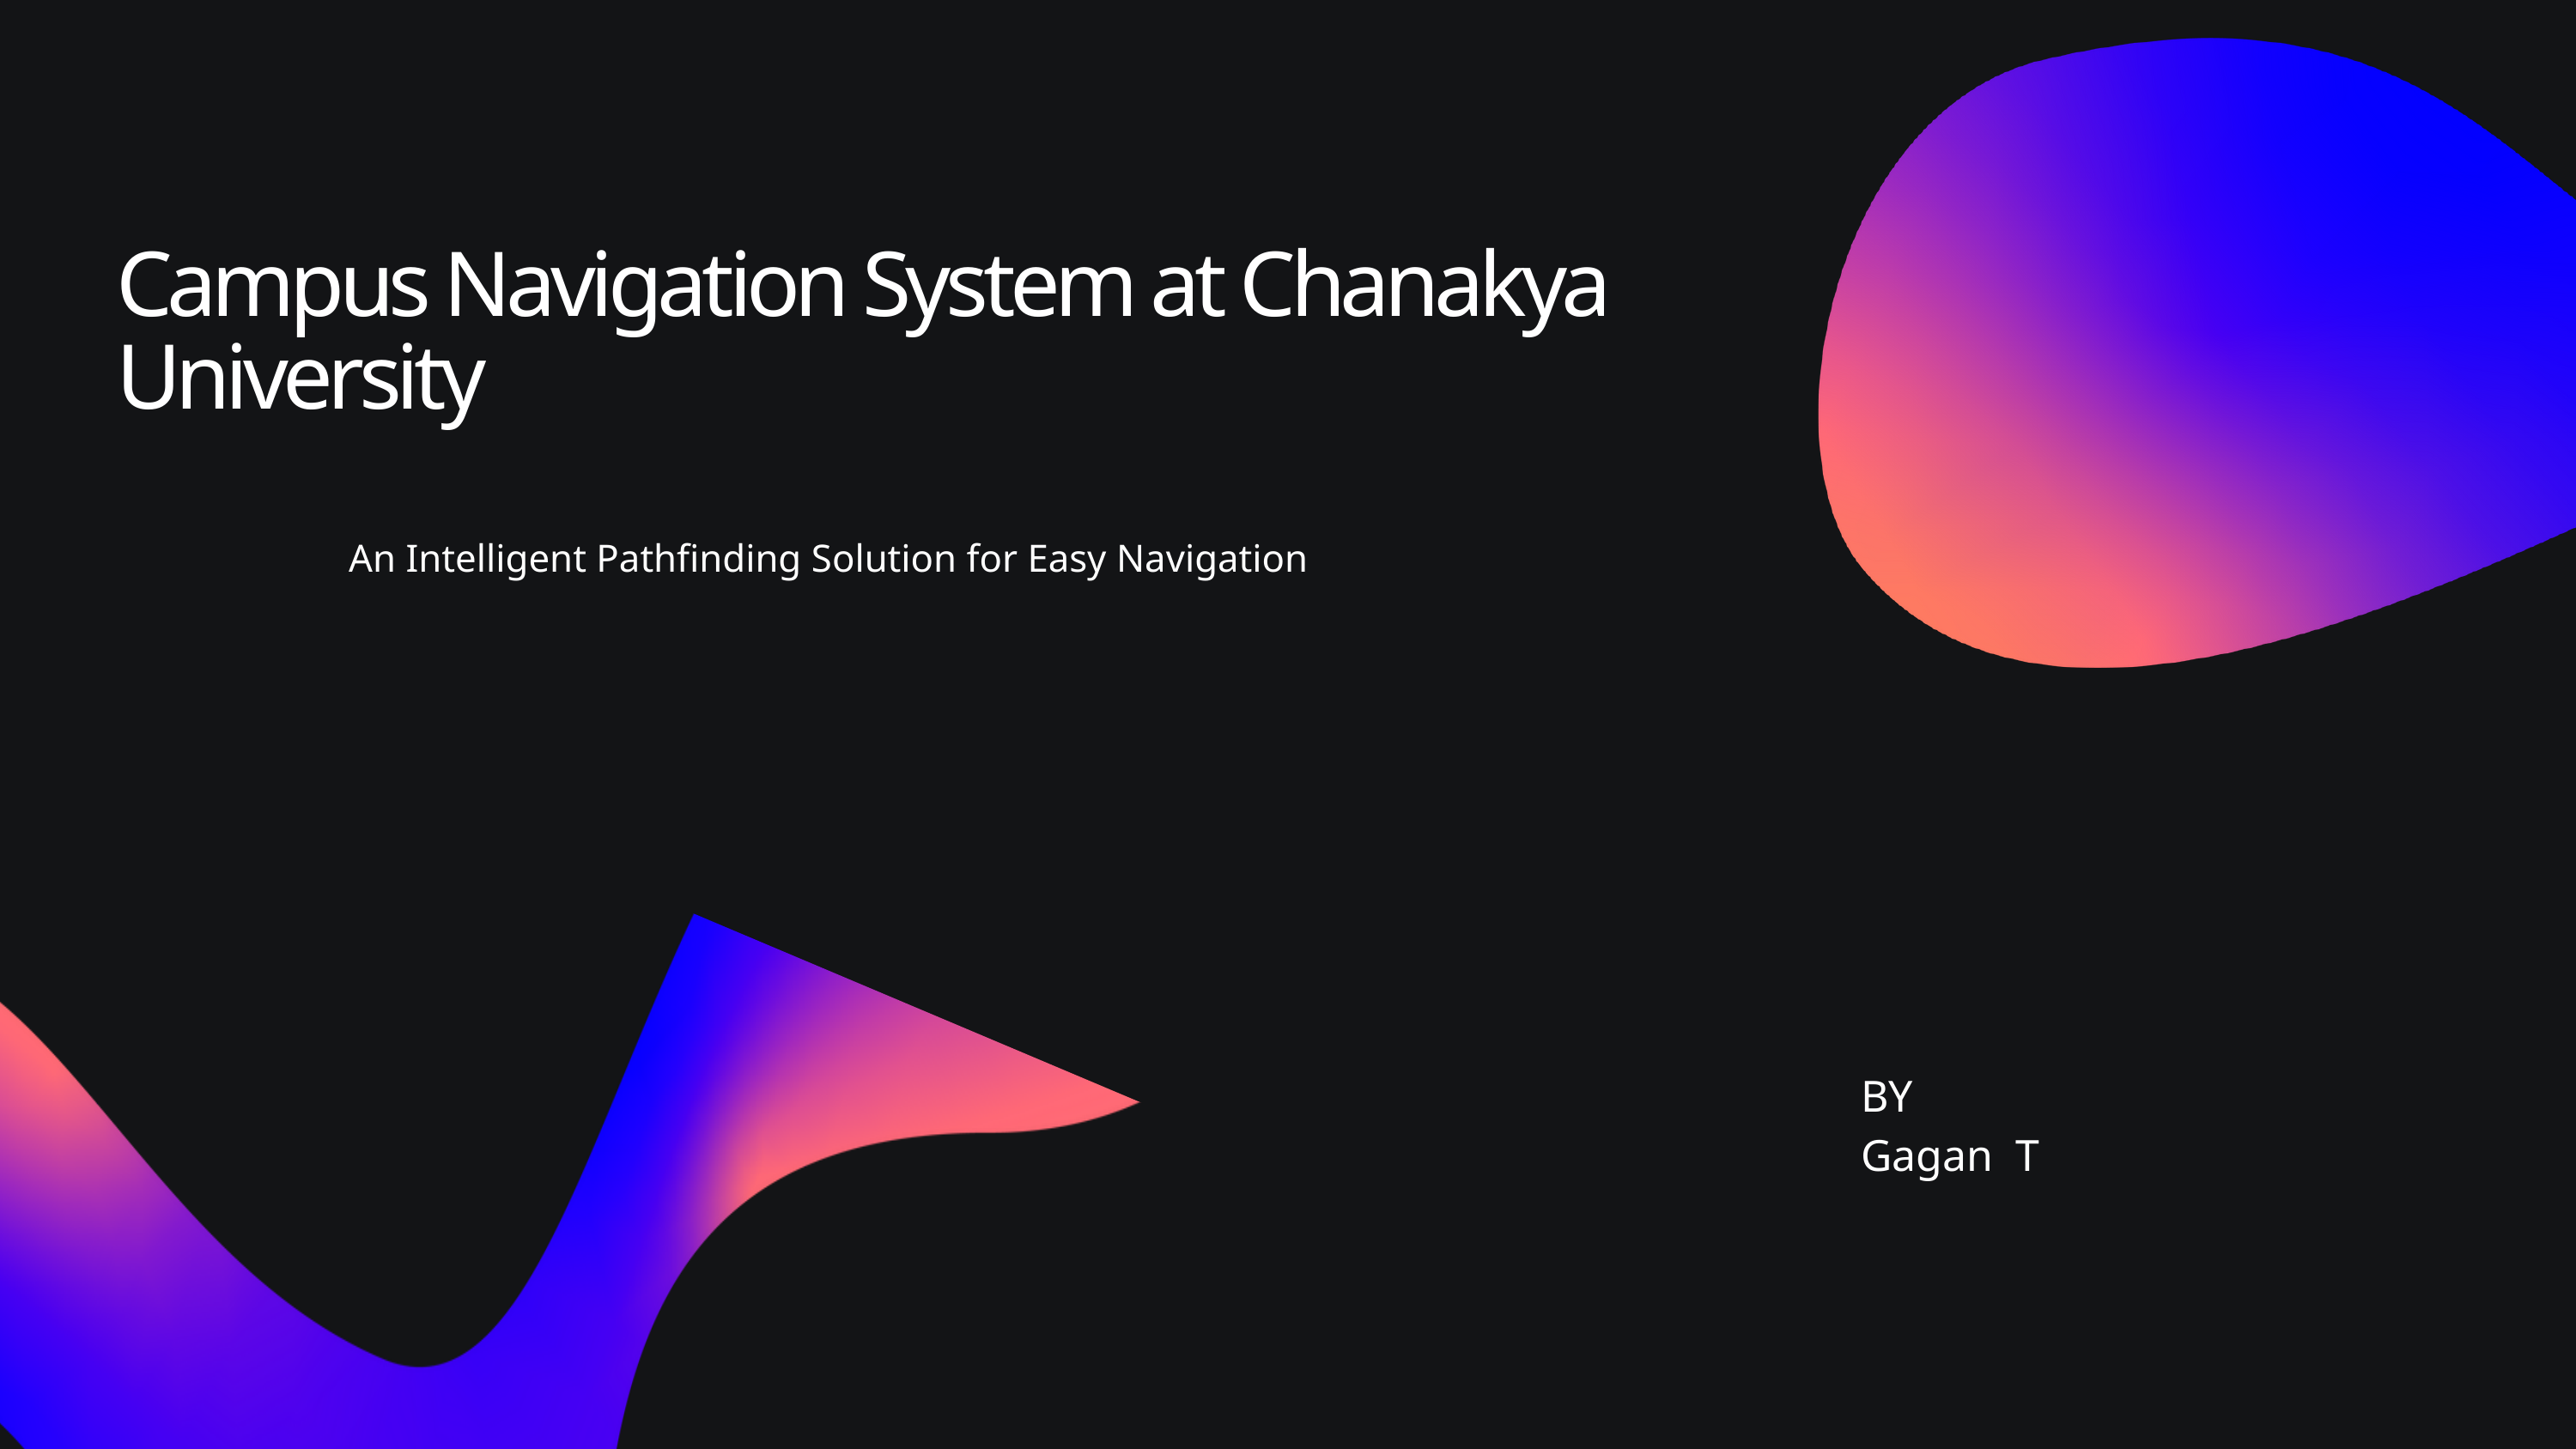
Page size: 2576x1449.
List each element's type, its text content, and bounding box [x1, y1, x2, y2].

text_box Campus Navigation System at Chanakya University [116, 240, 1862, 427]
text_box [1818, 0, 2576, 668]
text_box [0, 620, 1343, 1449]
text_box BY Gagan T [1861, 1060, 2576, 1180]
text_box An Intelligent Pathfinding Solution for Easy Navigation [349, 530, 1479, 580]
